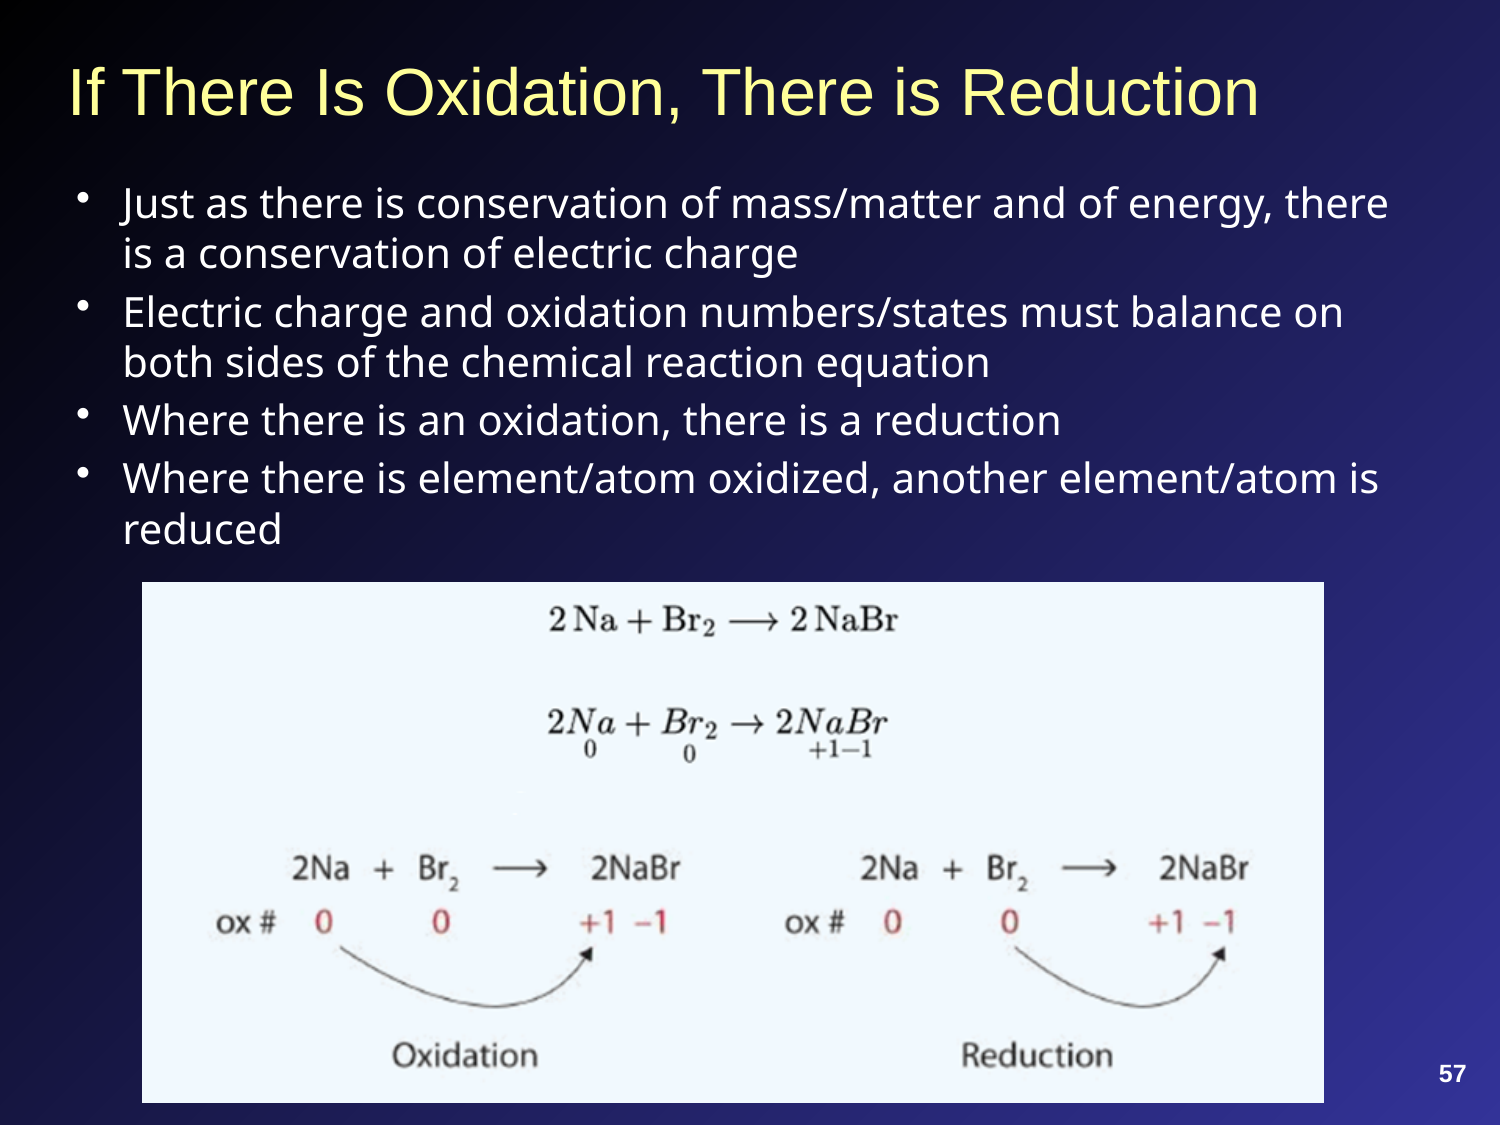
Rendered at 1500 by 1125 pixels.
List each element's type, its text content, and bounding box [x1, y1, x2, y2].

title If There Is Oxidation, There is Reduction [52, 40, 1448, 137]
picture [142, 581, 1324, 1103]
slide_number 57 [1328, 1042, 1482, 1103]
list Just as there is conservation of mass/matter and of energy, there is a conservation of electric charge Electric charge and oxidation numbers/states must balance on both sides of the chemical reaction equation Where there is an oxidation, there is a reduction Where there is element/atom oxidized, another element/atom is reduced [60, 169, 1438, 1075]
